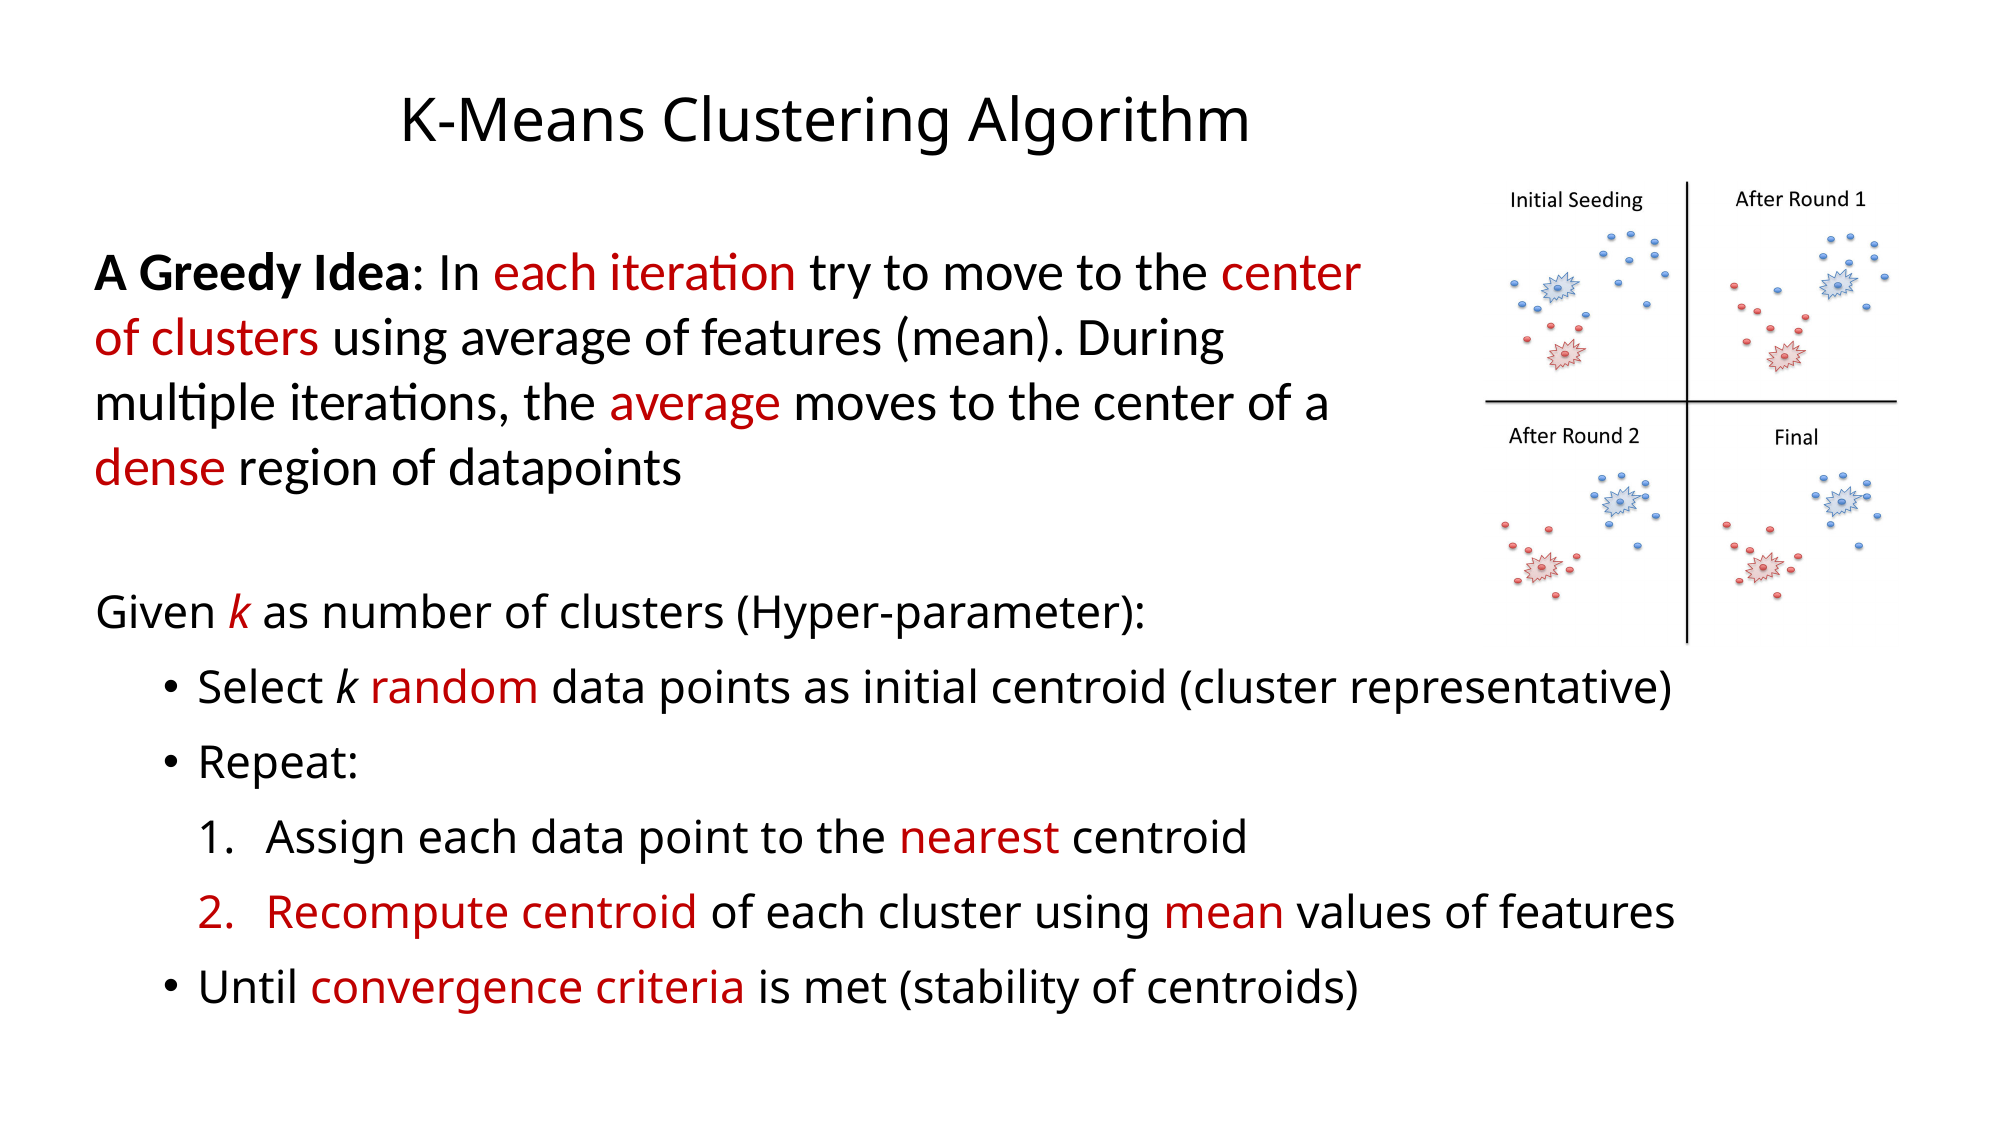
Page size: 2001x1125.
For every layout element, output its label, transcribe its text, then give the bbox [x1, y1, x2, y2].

picture [1483, 181, 1899, 647]
text_box A Greedy Idea: In each iteration try to move to the center of clusters using average of features (mean). During multiple iterations, the average moves to the center of a dense region of datapoints [79, 229, 1429, 504]
title K-Means Clustering Algorithm [384, 80, 1582, 163]
list Given k as number of clusters (Hyper-parameter): Select k random data points as initial centroid (cluster representative) Repeat: Assign each data point to the nearest centroid Recompute centroid of each cluster using mean values of features Until convergence criteria is met (stability of centroids) [79, 564, 1802, 1103]
